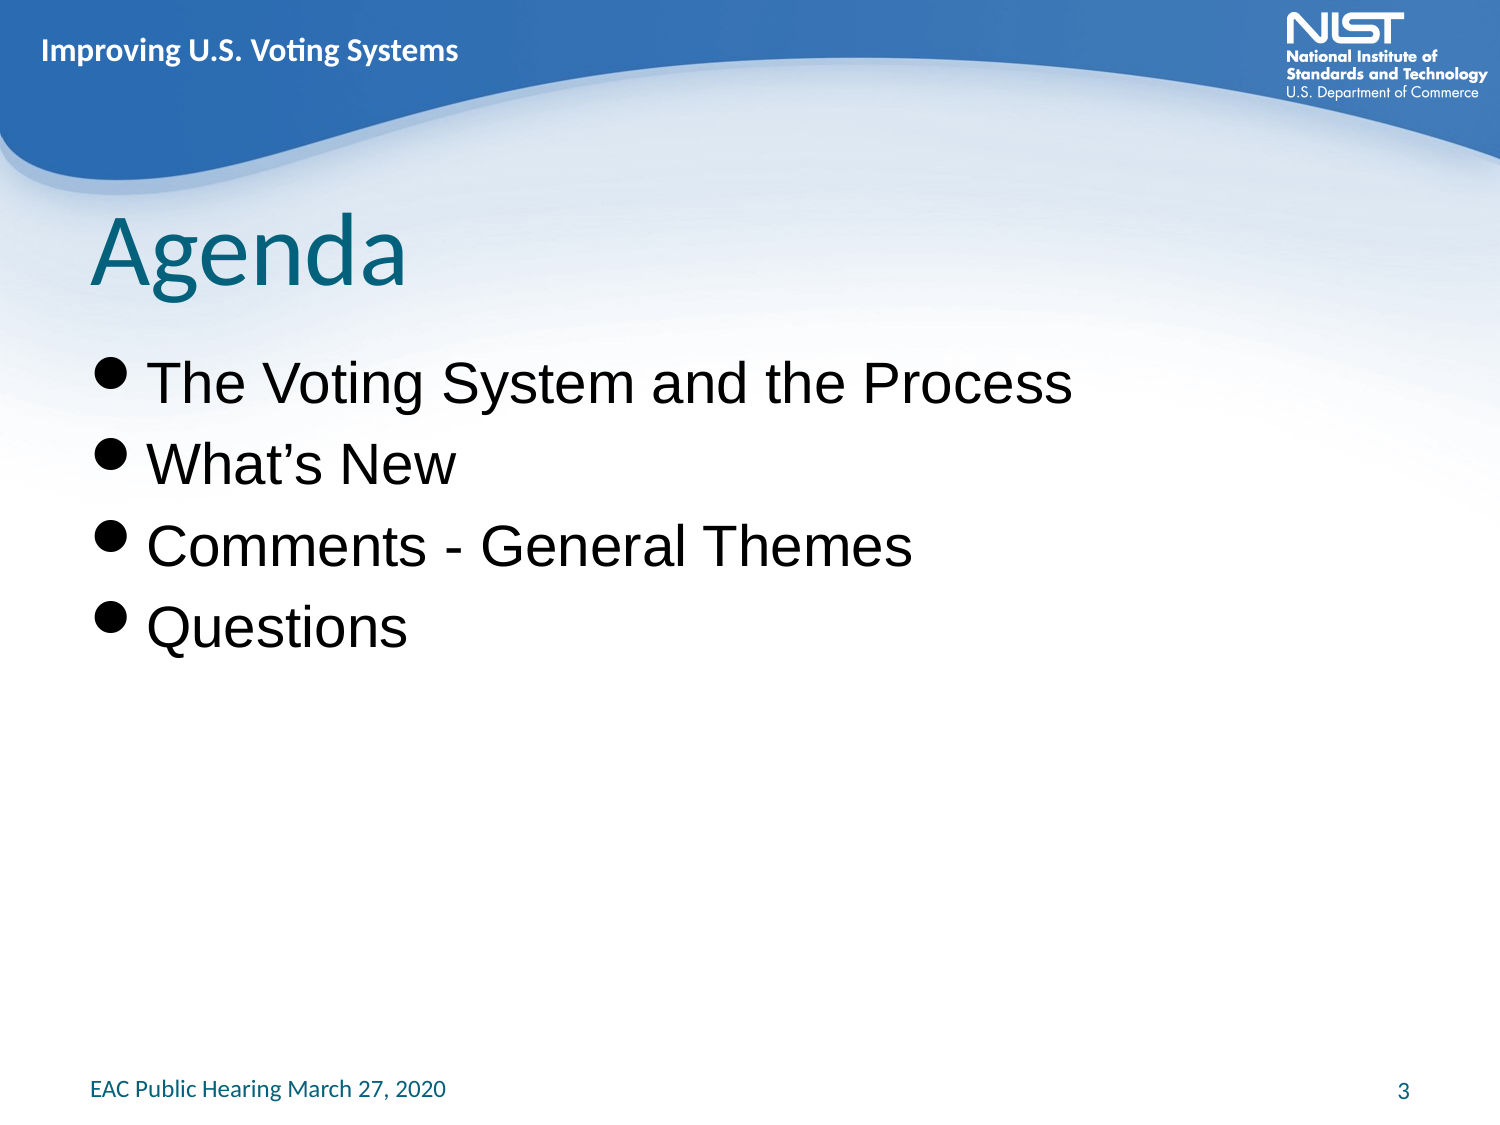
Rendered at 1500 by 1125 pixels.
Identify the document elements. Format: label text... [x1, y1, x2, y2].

picture [0, 0, 1500, 1125]
title Agenda [75, 149, 1425, 338]
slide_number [75, 1056, 488, 1119]
list The Voting System and the Process What’s New Comments - General Themes Questions [75, 338, 1425, 1050]
footer Improving U.S. Voting Systems [12, 18, 488, 79]
slide_number 3 [1074, 1059, 1425, 1120]
